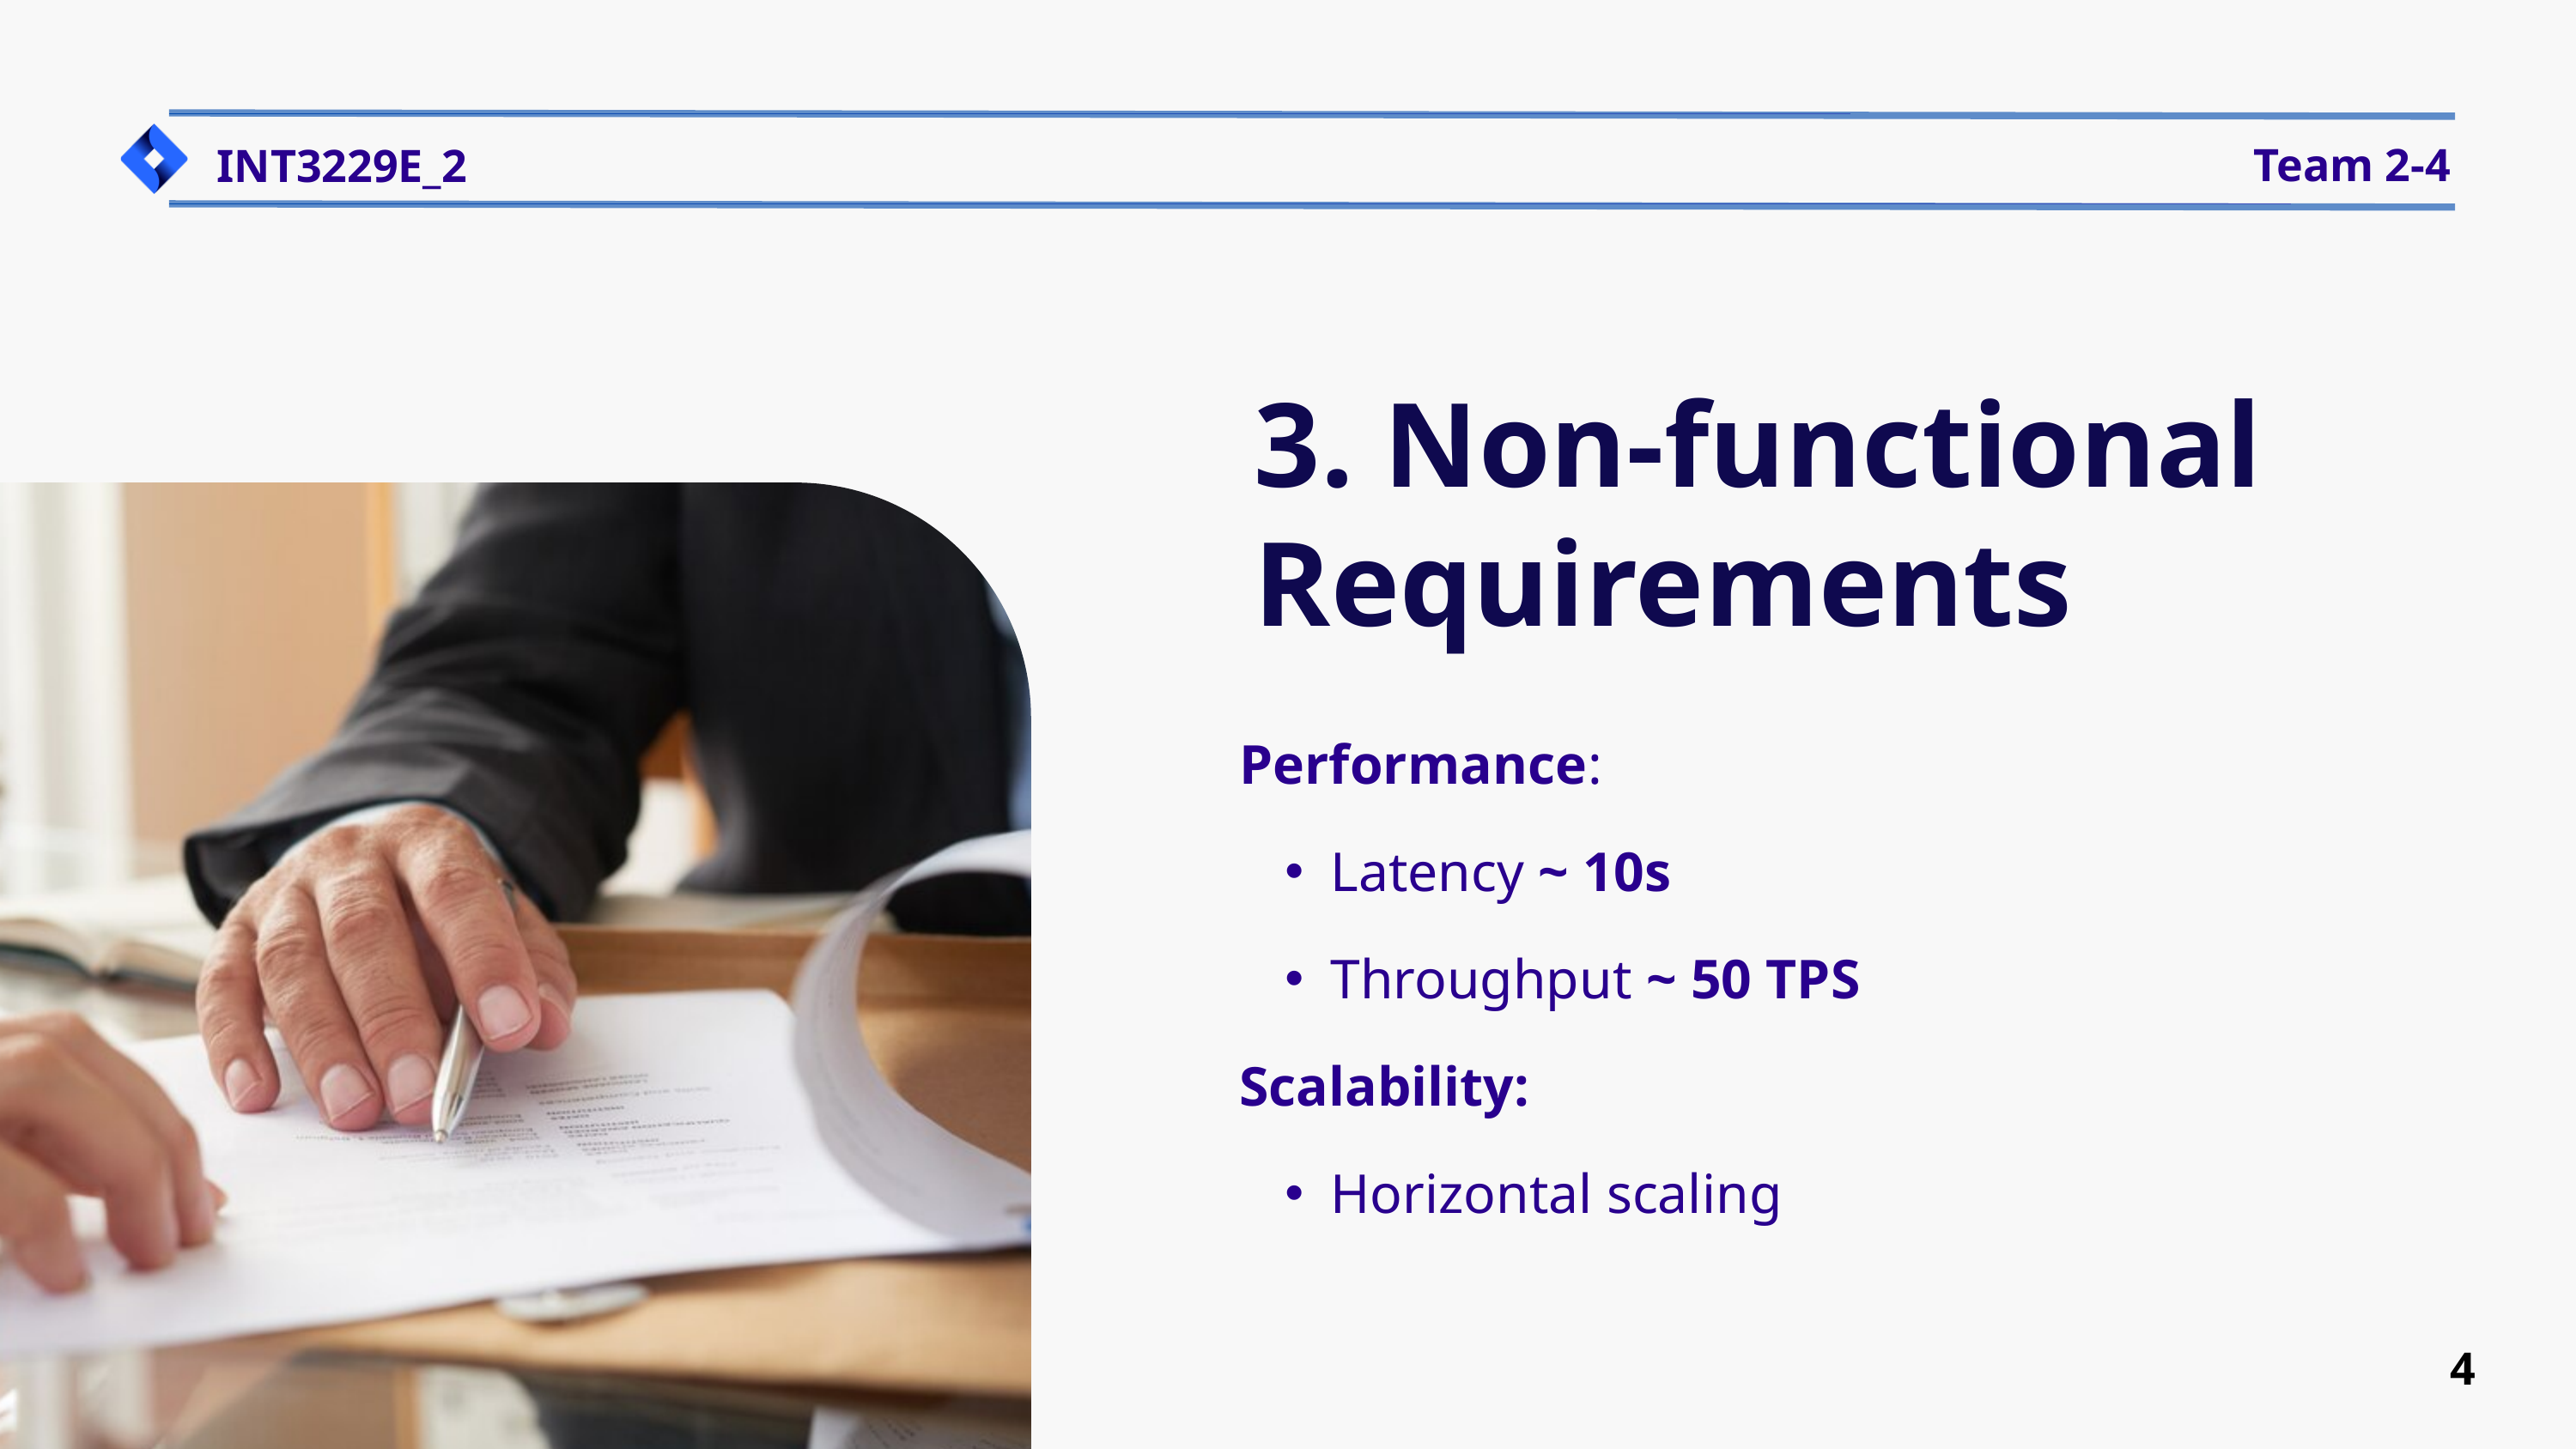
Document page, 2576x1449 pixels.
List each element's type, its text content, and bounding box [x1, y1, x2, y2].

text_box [120, 110, 2456, 210]
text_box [1239, 369, 2502, 1206]
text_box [0, 482, 1031, 1449]
text_box 4 [2449, 1331, 2477, 1395]
